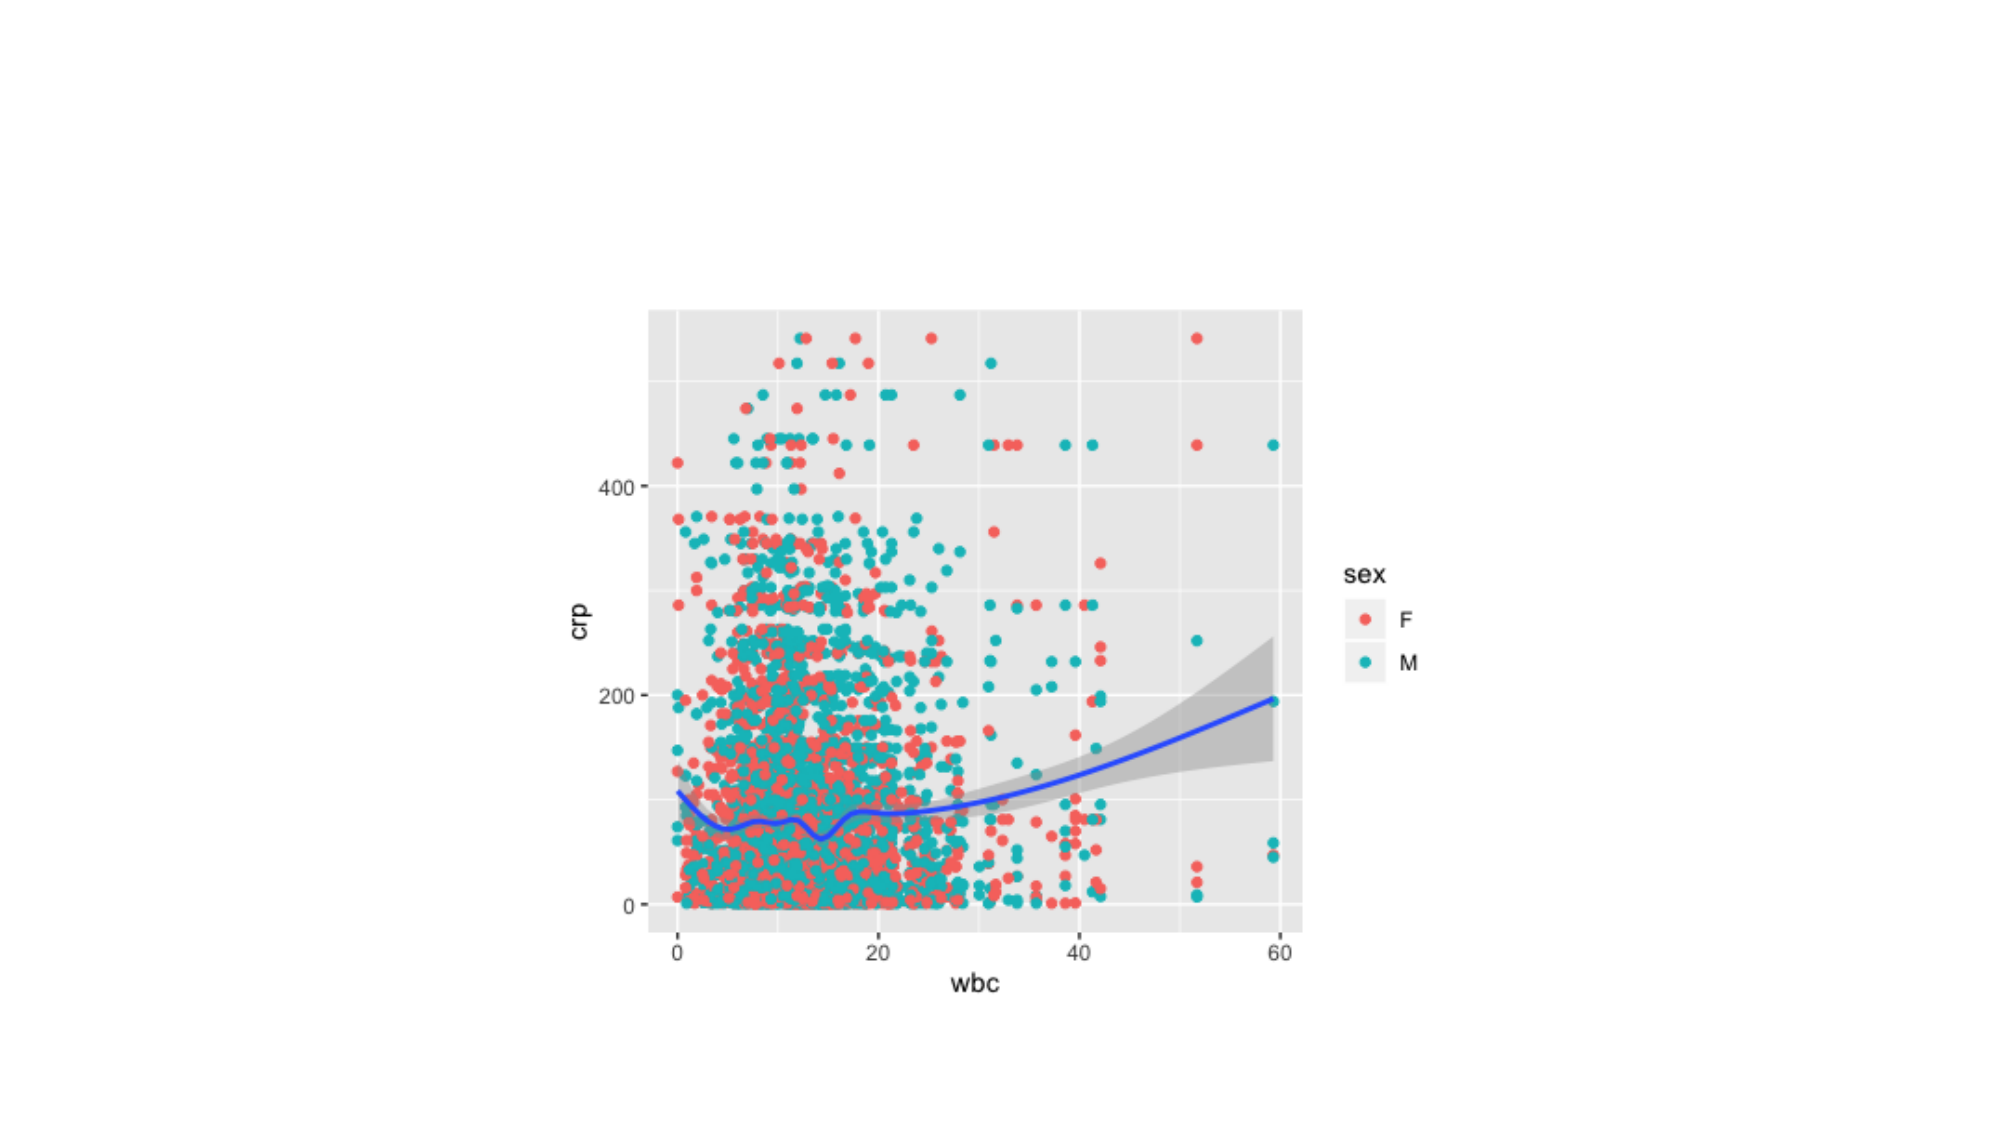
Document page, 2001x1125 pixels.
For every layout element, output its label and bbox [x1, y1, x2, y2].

picture [554, 297, 1446, 1011]
